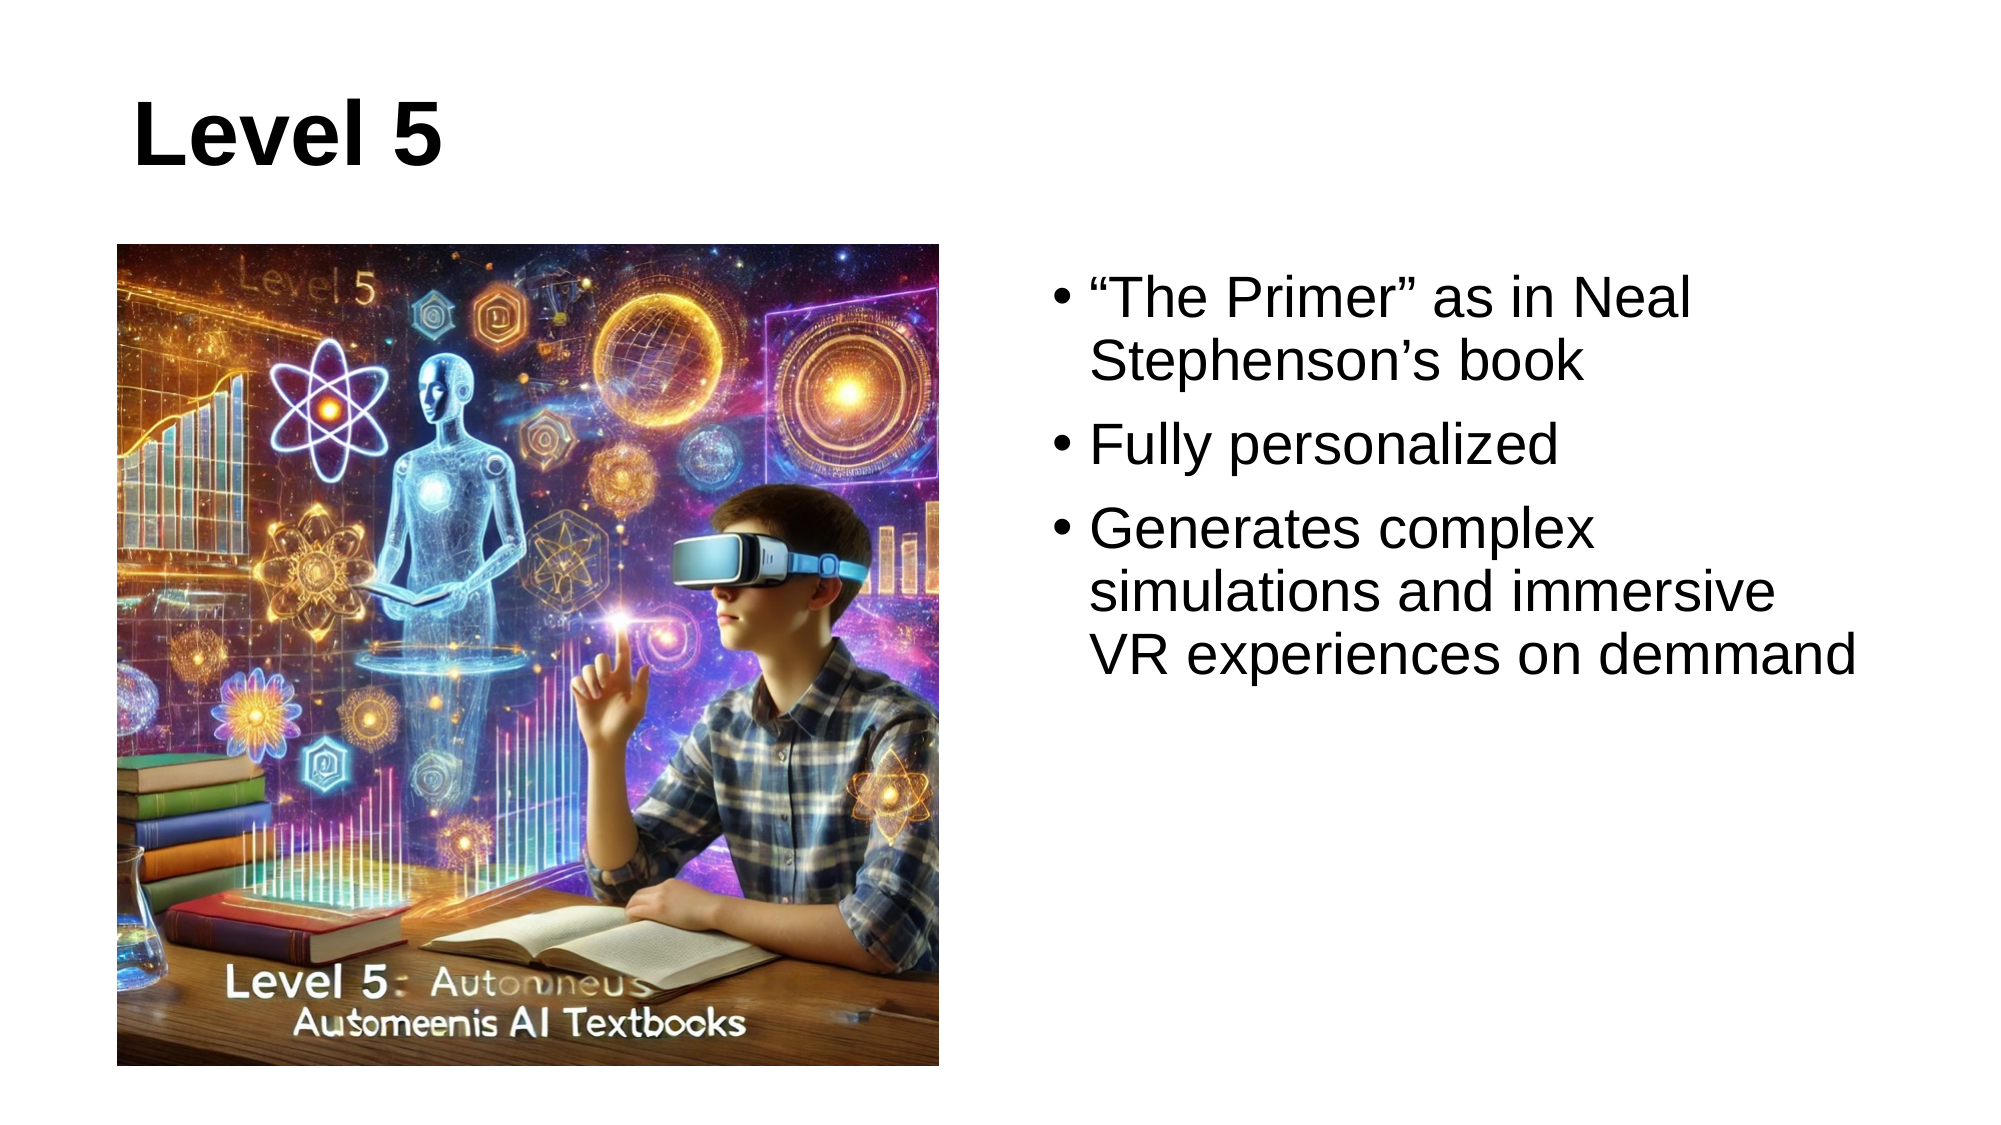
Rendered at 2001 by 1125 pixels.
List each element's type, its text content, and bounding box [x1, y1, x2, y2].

title Level 5 [117, 27, 1843, 245]
picture [117, 244, 939, 1066]
list “The Primer” as in Neal Stephenson’s book Fully personalized Generates complex simulations and immersive VR experiences on demmand [1037, 260, 1876, 974]
